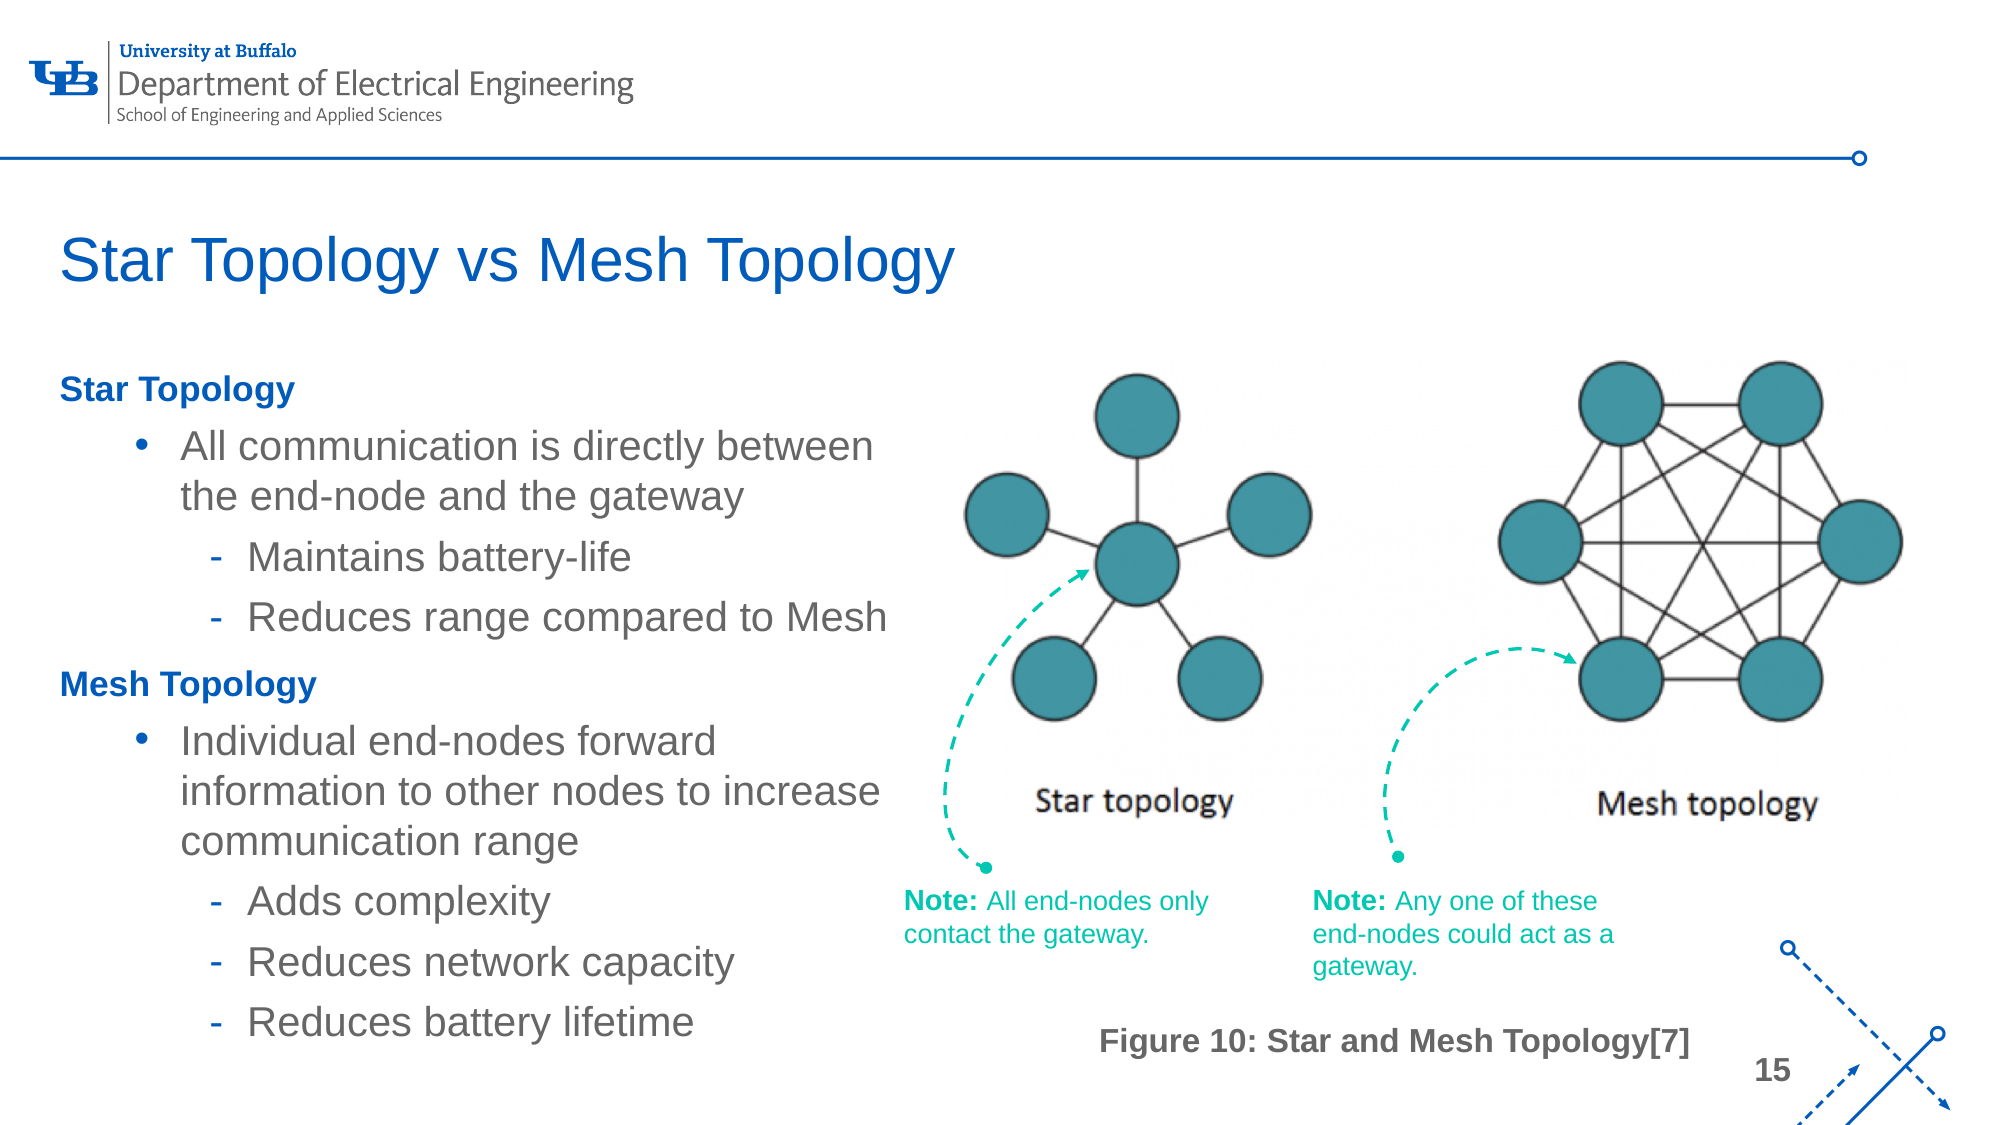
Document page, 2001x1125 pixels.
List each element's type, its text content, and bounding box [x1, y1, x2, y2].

text_box Figure 10: Star and Mesh Topology[7] [1091, 1011, 1712, 1067]
text_box Note: All end-nodes only contact the gateway. [896, 873, 1225, 956]
text_box [1387, 826, 1427, 863]
text_box [944, 728, 1001, 873]
title Star Topology vs Mesh Topology [51, 219, 1778, 338]
picture [0, 0, 2000, 1125]
list Star Topology All communication is directly between the end-node and the gateway Maintains battery-life Reduces range compared to Mesh Mesh Topology Individual end-nodes forward information to other nodes to increase communication range Adds complexity Reduces network capacity Reduces battery lifetime [51, 357, 917, 1068]
text_box Note: Any one of these end-nodes could act as a gateway. [1305, 873, 1634, 989]
slide_number 15 [1741, 1038, 1802, 1097]
